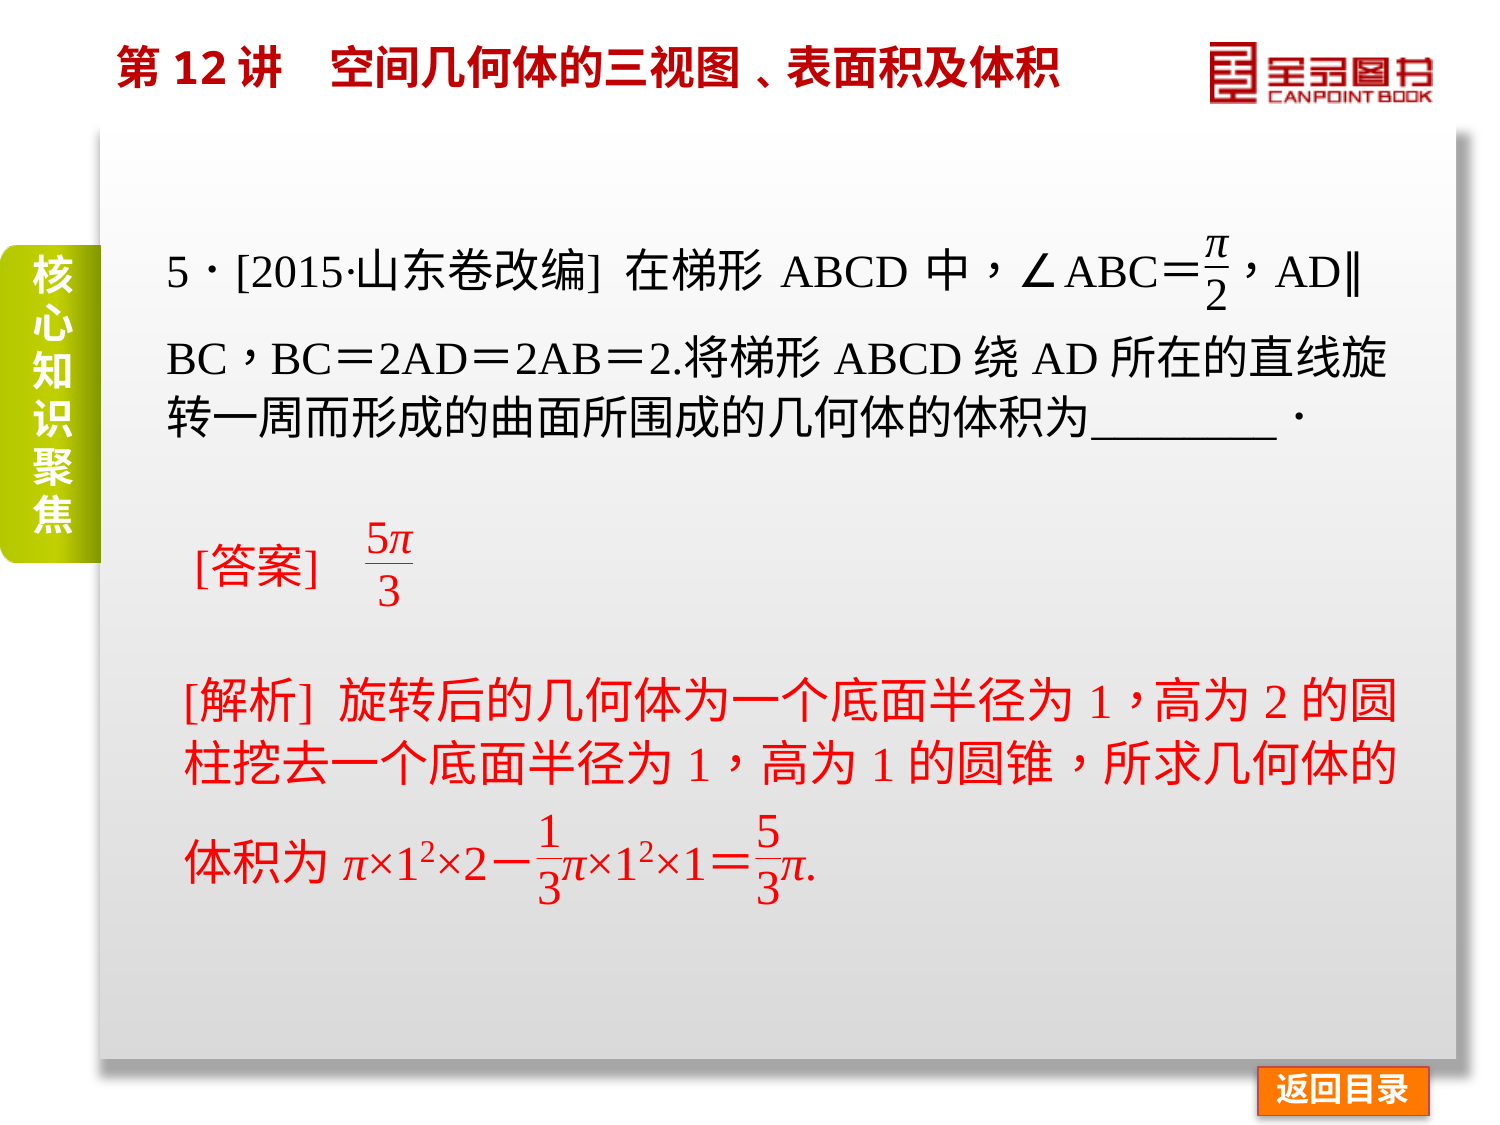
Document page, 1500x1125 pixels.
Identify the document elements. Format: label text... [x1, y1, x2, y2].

text_box 返回目录 [1401, 1066, 1430, 1116]
title 第12讲 空间几何体的三视图﹑表面积及体积 [100, 27, 1199, 106]
picture [1210, 42, 1433, 104]
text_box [165, 207, 1388, 1036]
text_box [147, 503, 602, 626]
picture [0, 245, 101, 563]
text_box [182, 668, 1400, 1111]
